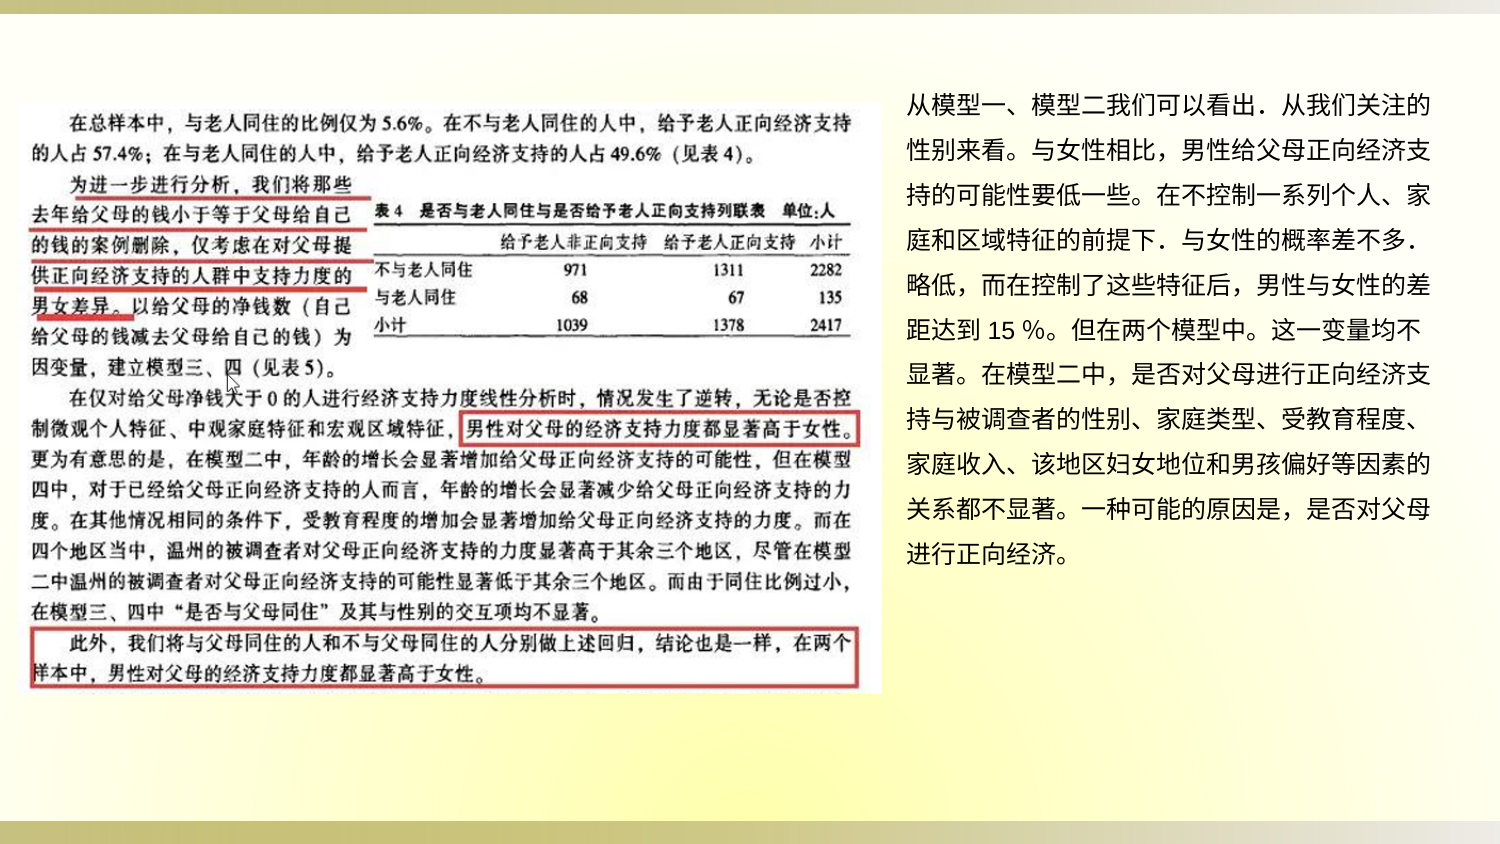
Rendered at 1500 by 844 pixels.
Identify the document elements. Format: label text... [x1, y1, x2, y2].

text_box 从模型一、模型二我们可以看出．从我们关注的性别来看。与女性相比，男性给父母正向经济支持的可能性要低一些。在不控制一系列个人、家庭和区域特征的前提下．与女性的概率差不多．略低，而在控制了这些特征后，男性与女性的差距达到15％。但在两个模型中。这一变量均不显著。在模型二中，是否对父母进行正向经济支持与被调查者的性别、家庭类型、受教育程度、家庭收入、该地区妇女地位和男孩偏好等因素的关系都不显著。一种可能的原因是，是否对父母进行正向经济。 [891, 67, 1458, 576]
picture [17, 102, 883, 695]
